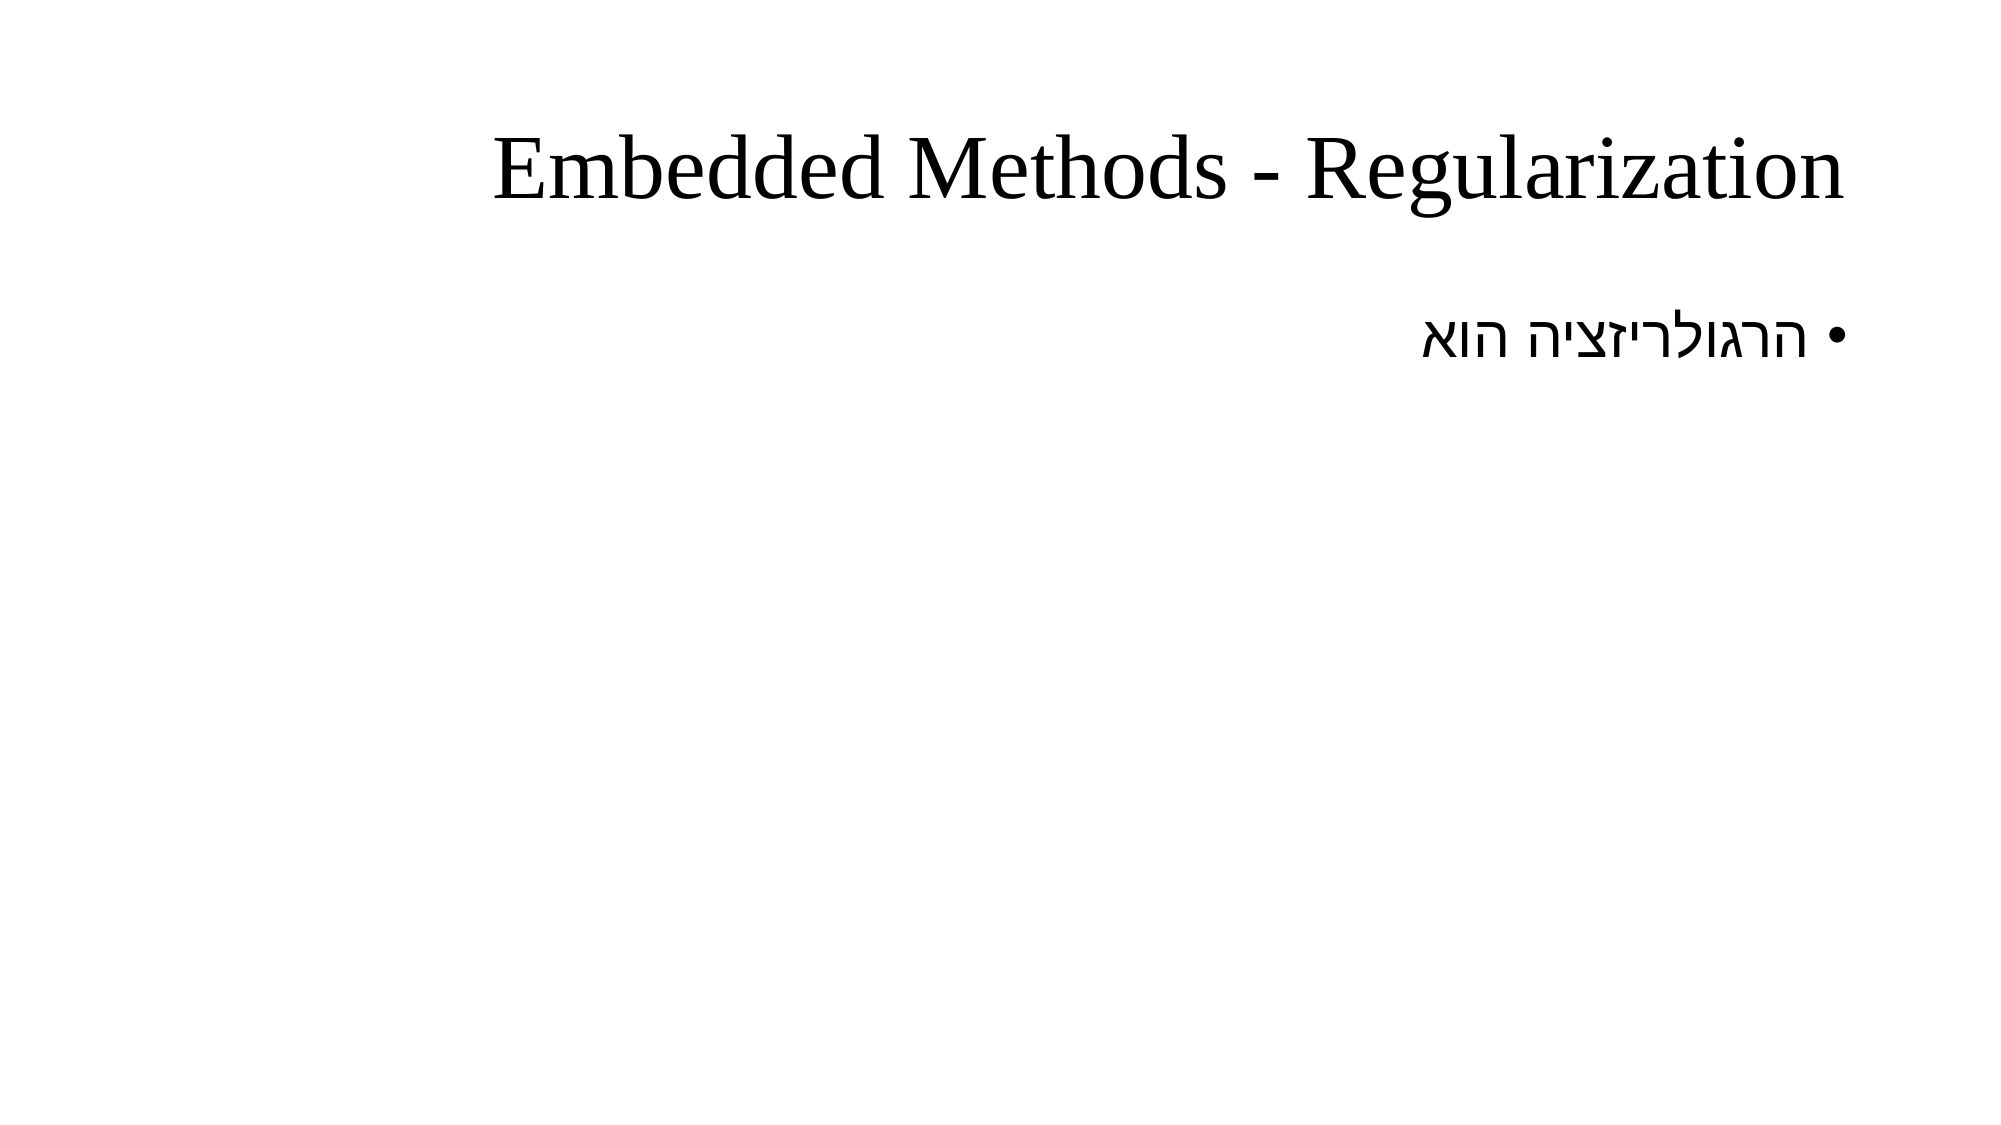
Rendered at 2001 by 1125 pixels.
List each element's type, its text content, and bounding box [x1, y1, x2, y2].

title Embedded Methods - Regularization [137, 59, 1863, 278]
list הרגולריזציה הוא [137, 299, 1863, 1014]
